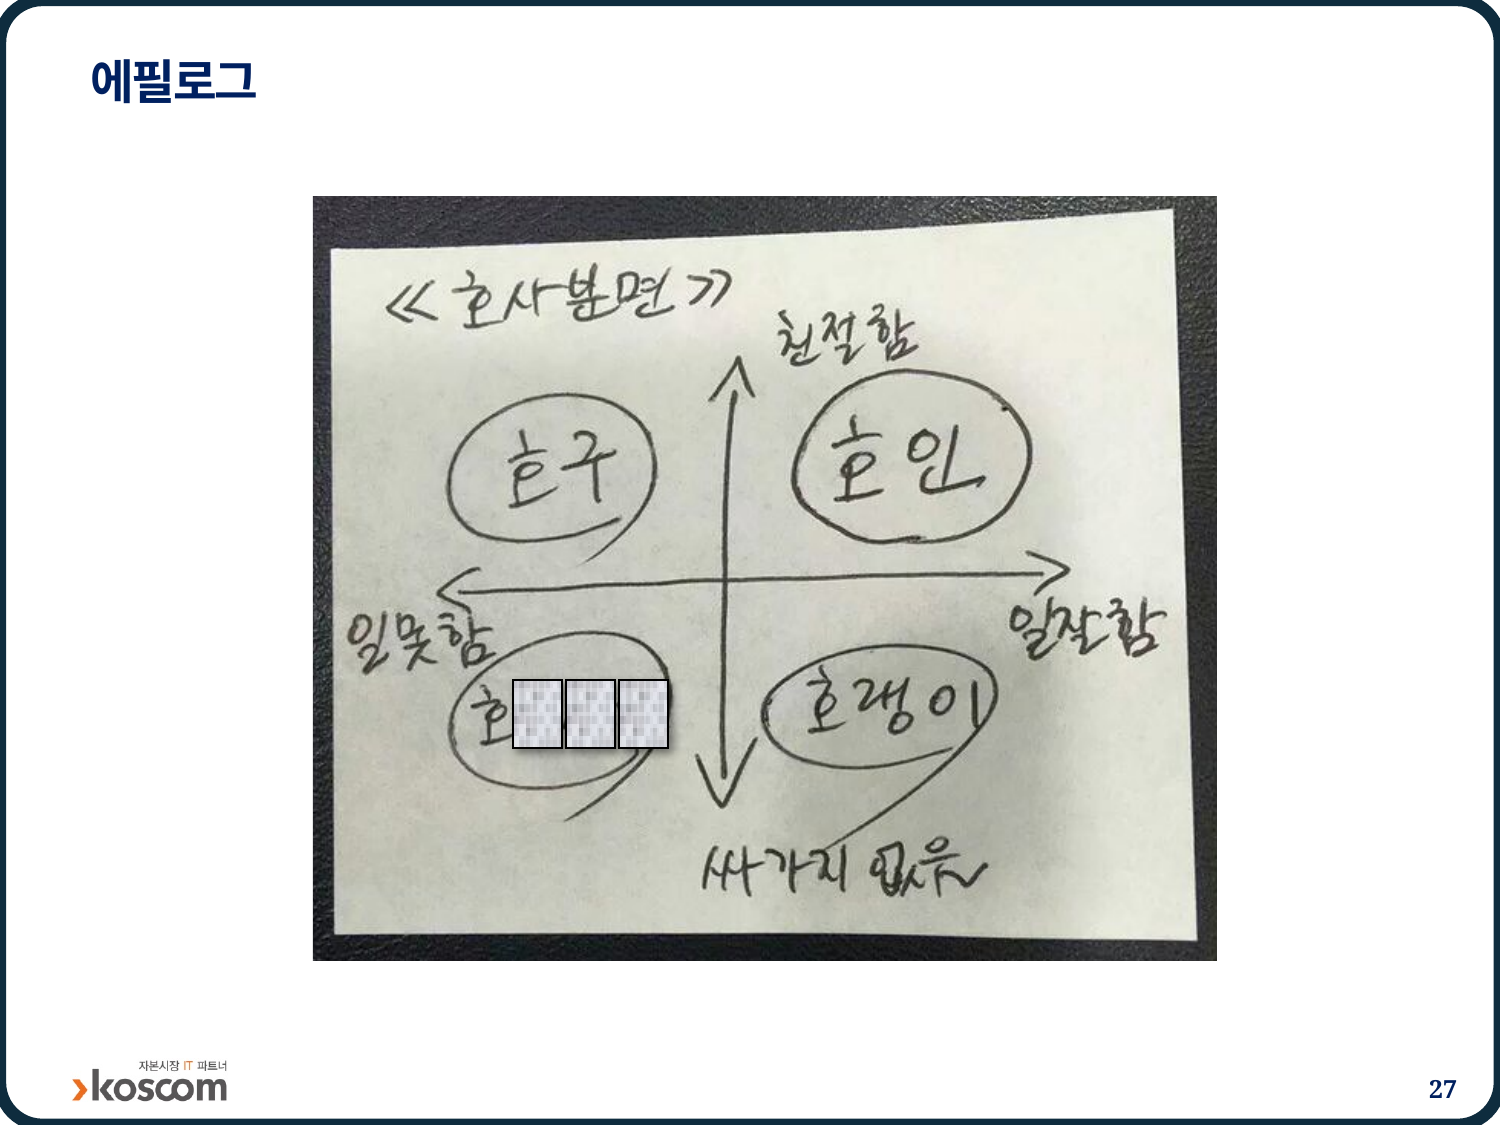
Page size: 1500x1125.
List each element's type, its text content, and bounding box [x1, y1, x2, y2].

picture [312, 196, 1218, 961]
picture [70, 1058, 228, 1102]
title 에필로그 [75, 45, 1425, 118]
slide_number 27 [1347, 1066, 1472, 1103]
